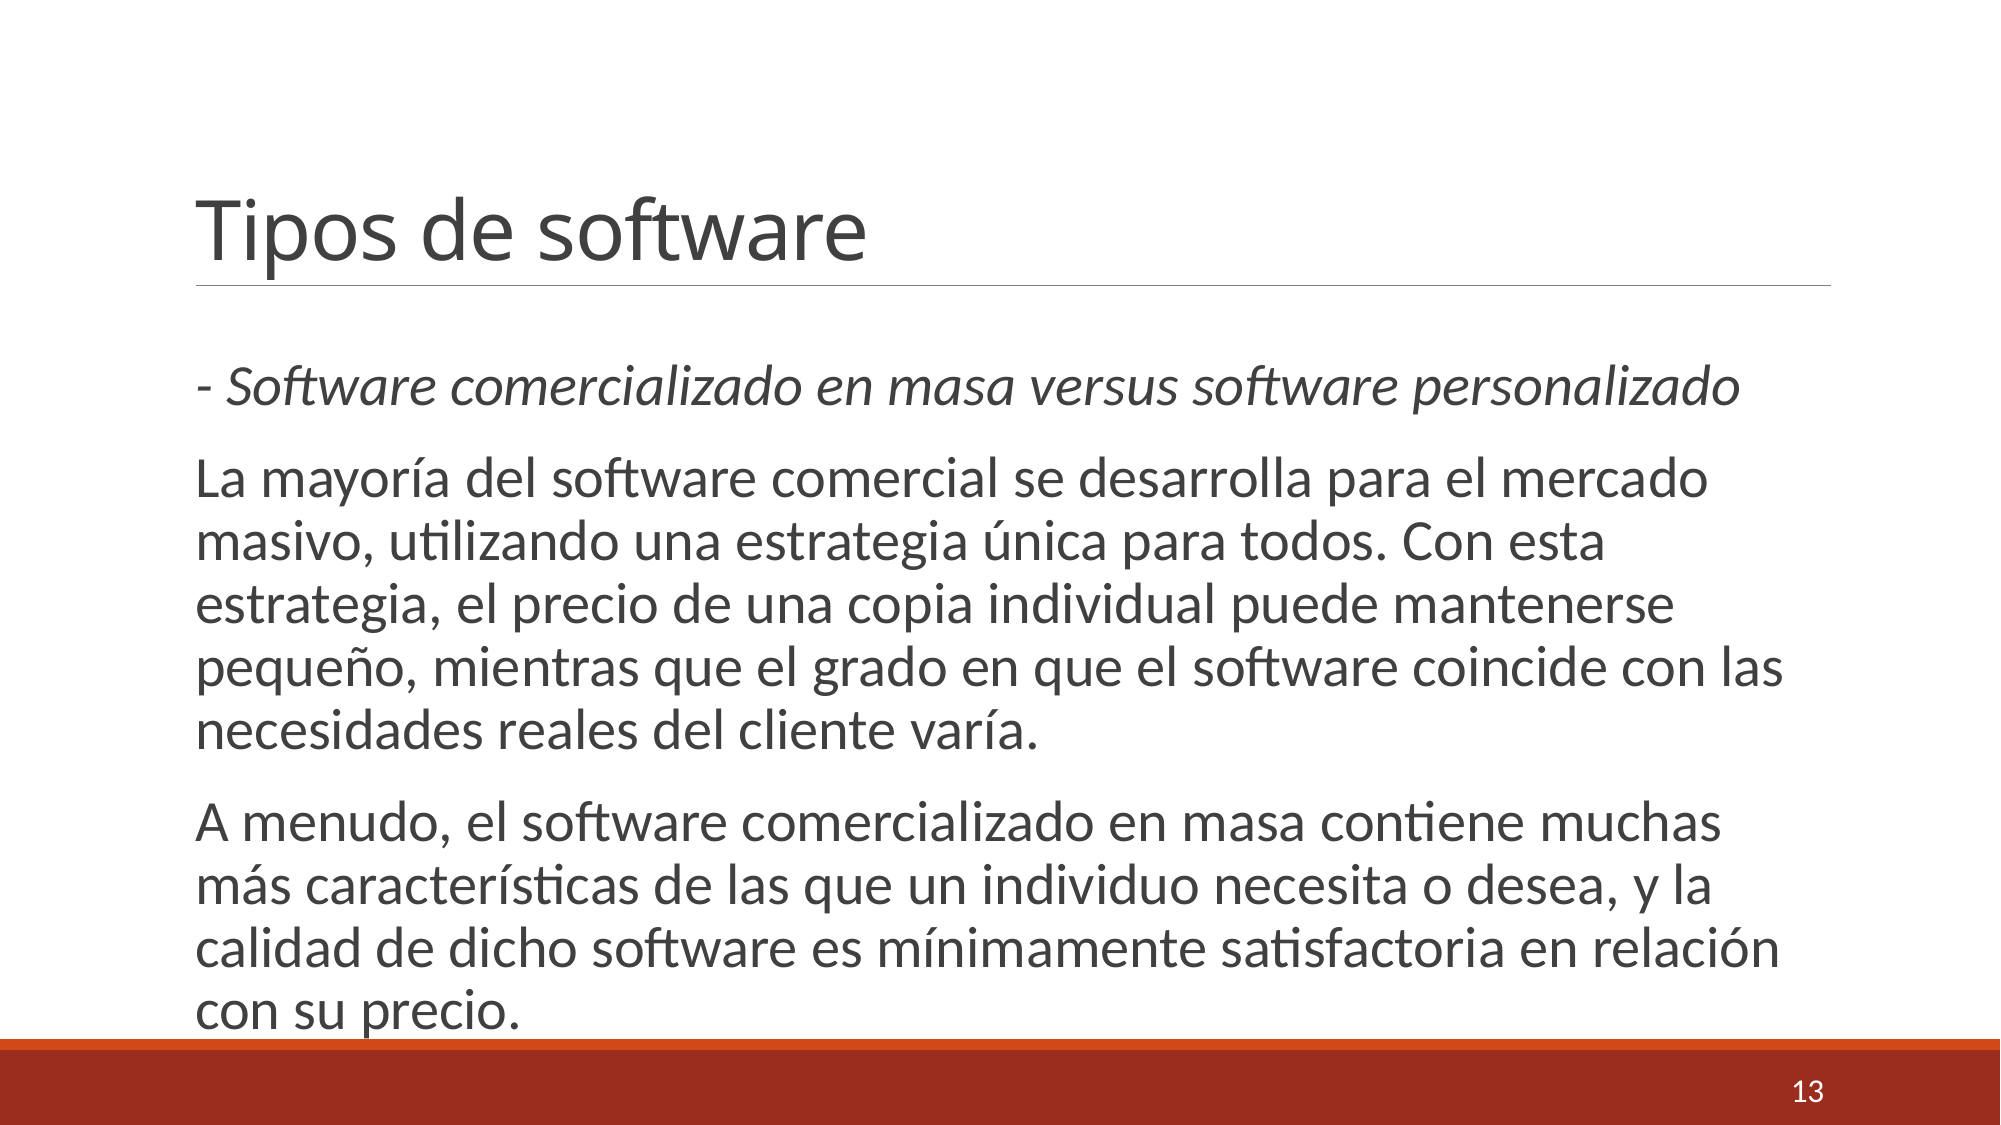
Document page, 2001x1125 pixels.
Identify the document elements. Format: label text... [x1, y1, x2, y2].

slide_number 13 [1624, 1059, 1840, 1120]
list - Software comercializado en masa versus software personalizado La mayoría del software comercial se desarrolla para el mercado masivo, utilizando una estrategia única para todos. Con esta estrategia, el precio de una copia individual puede mantenerse pequeño, mientras que el grado en que el software coincide con las necesidades reales del cliente varía. A menudo, el software comercializado en masa contiene muchas más características de las que un individuo necesita o desea, y la calidad de dicho software es mínimamente satisfactoria en relación con su precio. [180, 347, 1817, 964]
title Tipos de software [180, 47, 1883, 285]
